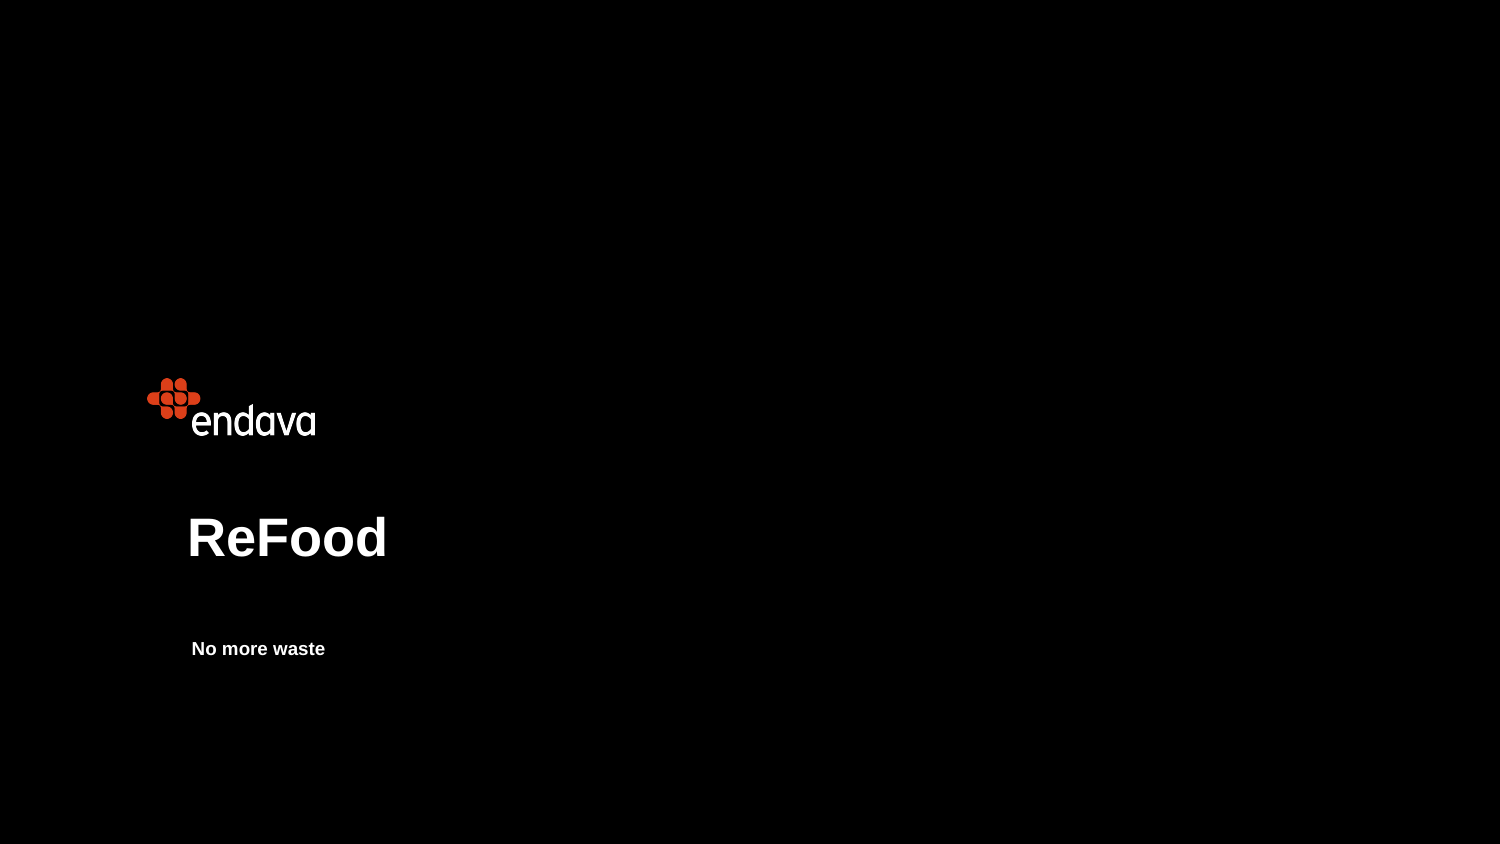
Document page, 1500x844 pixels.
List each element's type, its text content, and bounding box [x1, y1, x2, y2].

text_box No more waste [188, 636, 1065, 663]
text_box ReFood [183, 511, 1061, 571]
picture [146, 378, 315, 436]
